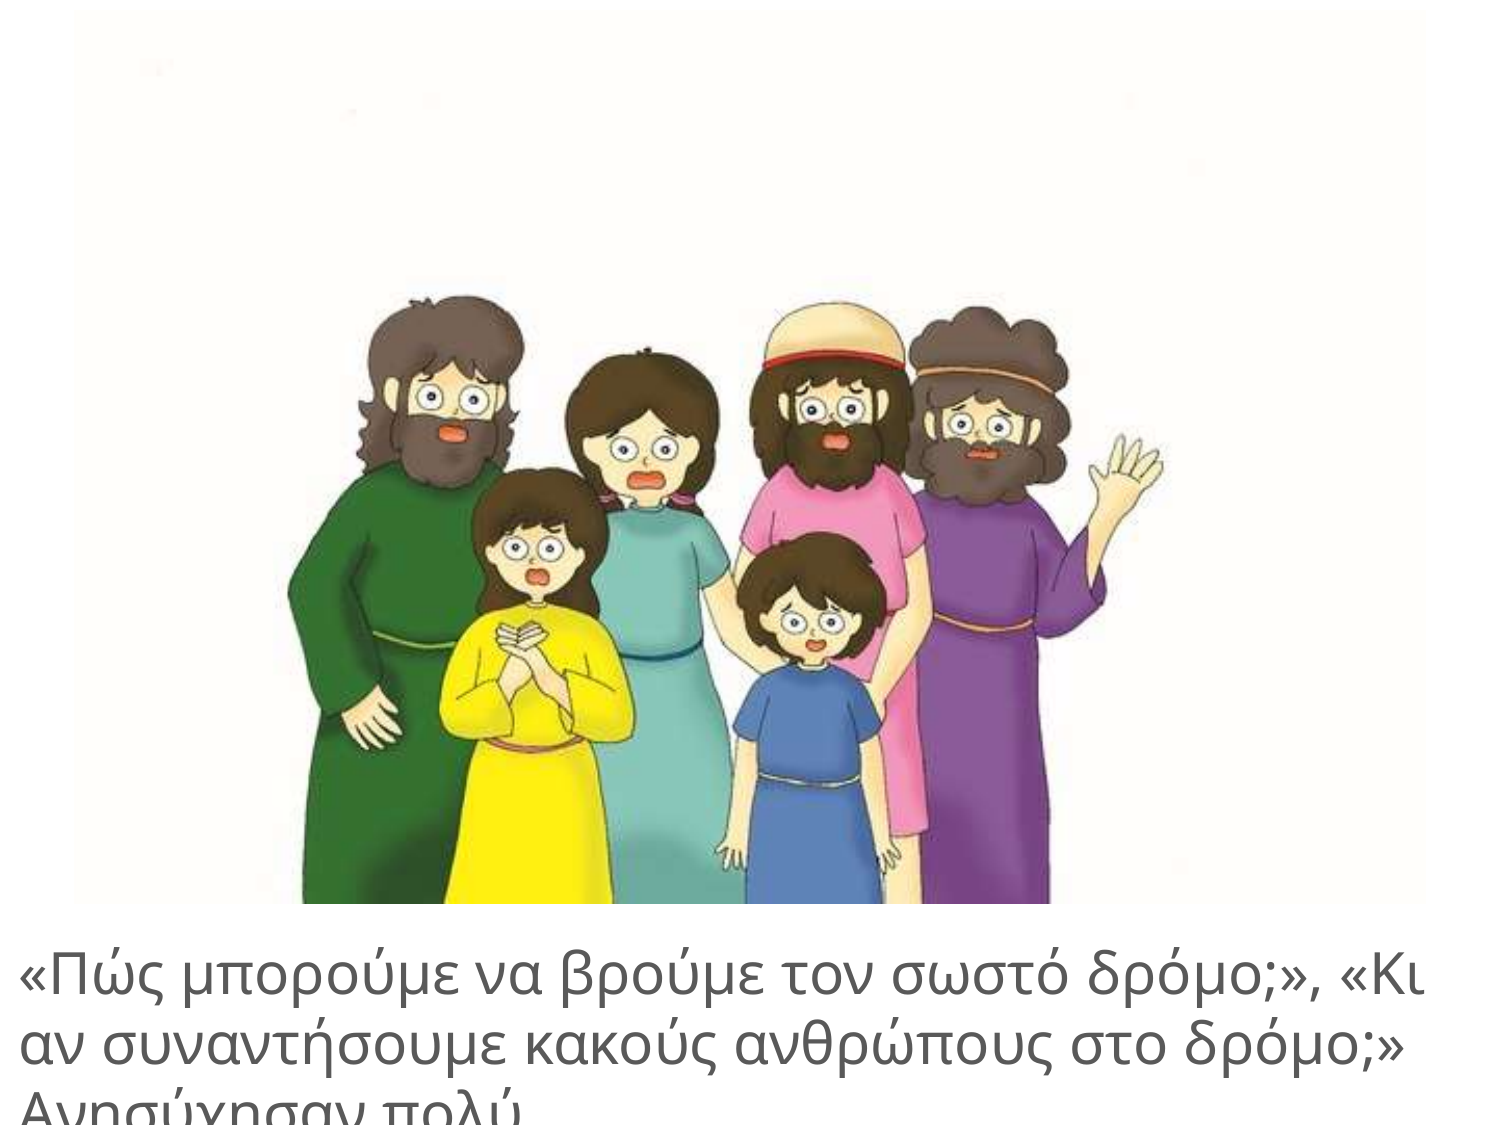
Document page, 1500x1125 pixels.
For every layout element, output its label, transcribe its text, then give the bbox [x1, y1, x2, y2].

text_box «Πώς μπορούμε να βρούμε τον σωστό δρόμο;», «Κι αν συναντήσουμε κακούς ανθρώπους στο δρόμο;» Ανησύχησαν πολύ. [4, 928, 1475, 1125]
picture [74, 10, 1426, 905]
